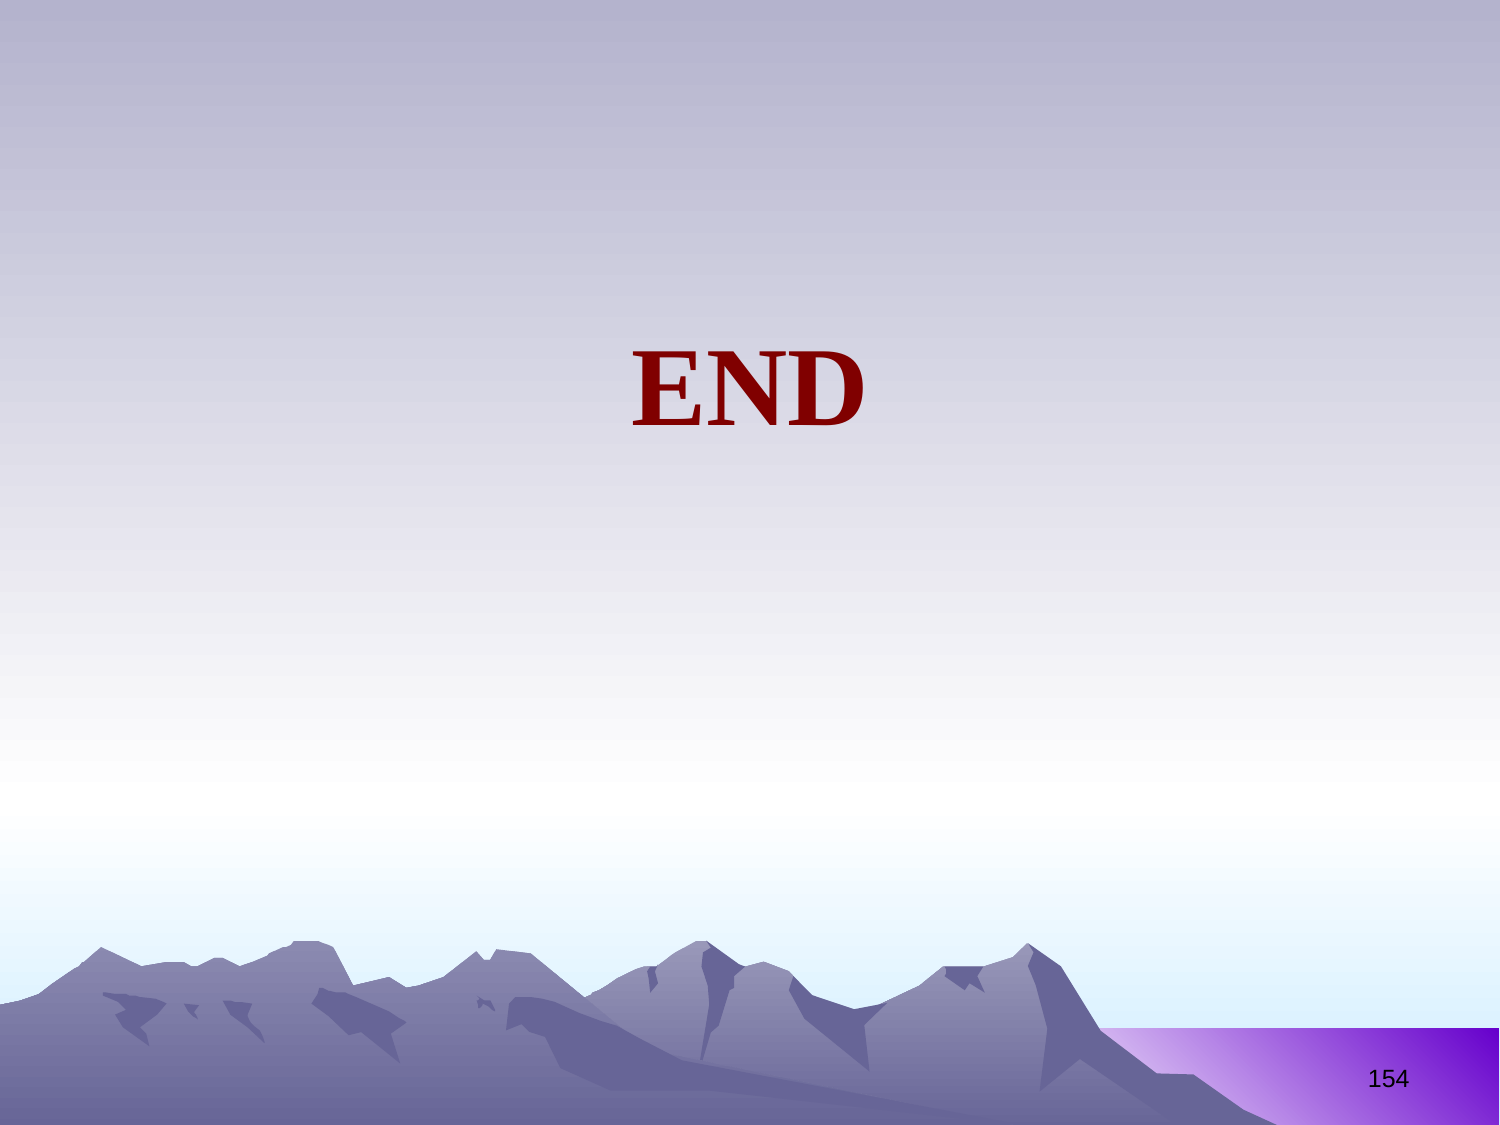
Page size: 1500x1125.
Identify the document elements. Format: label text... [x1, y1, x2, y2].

title END [75, 237, 1425, 523]
slide_number 154 [1074, 1025, 1425, 1100]
